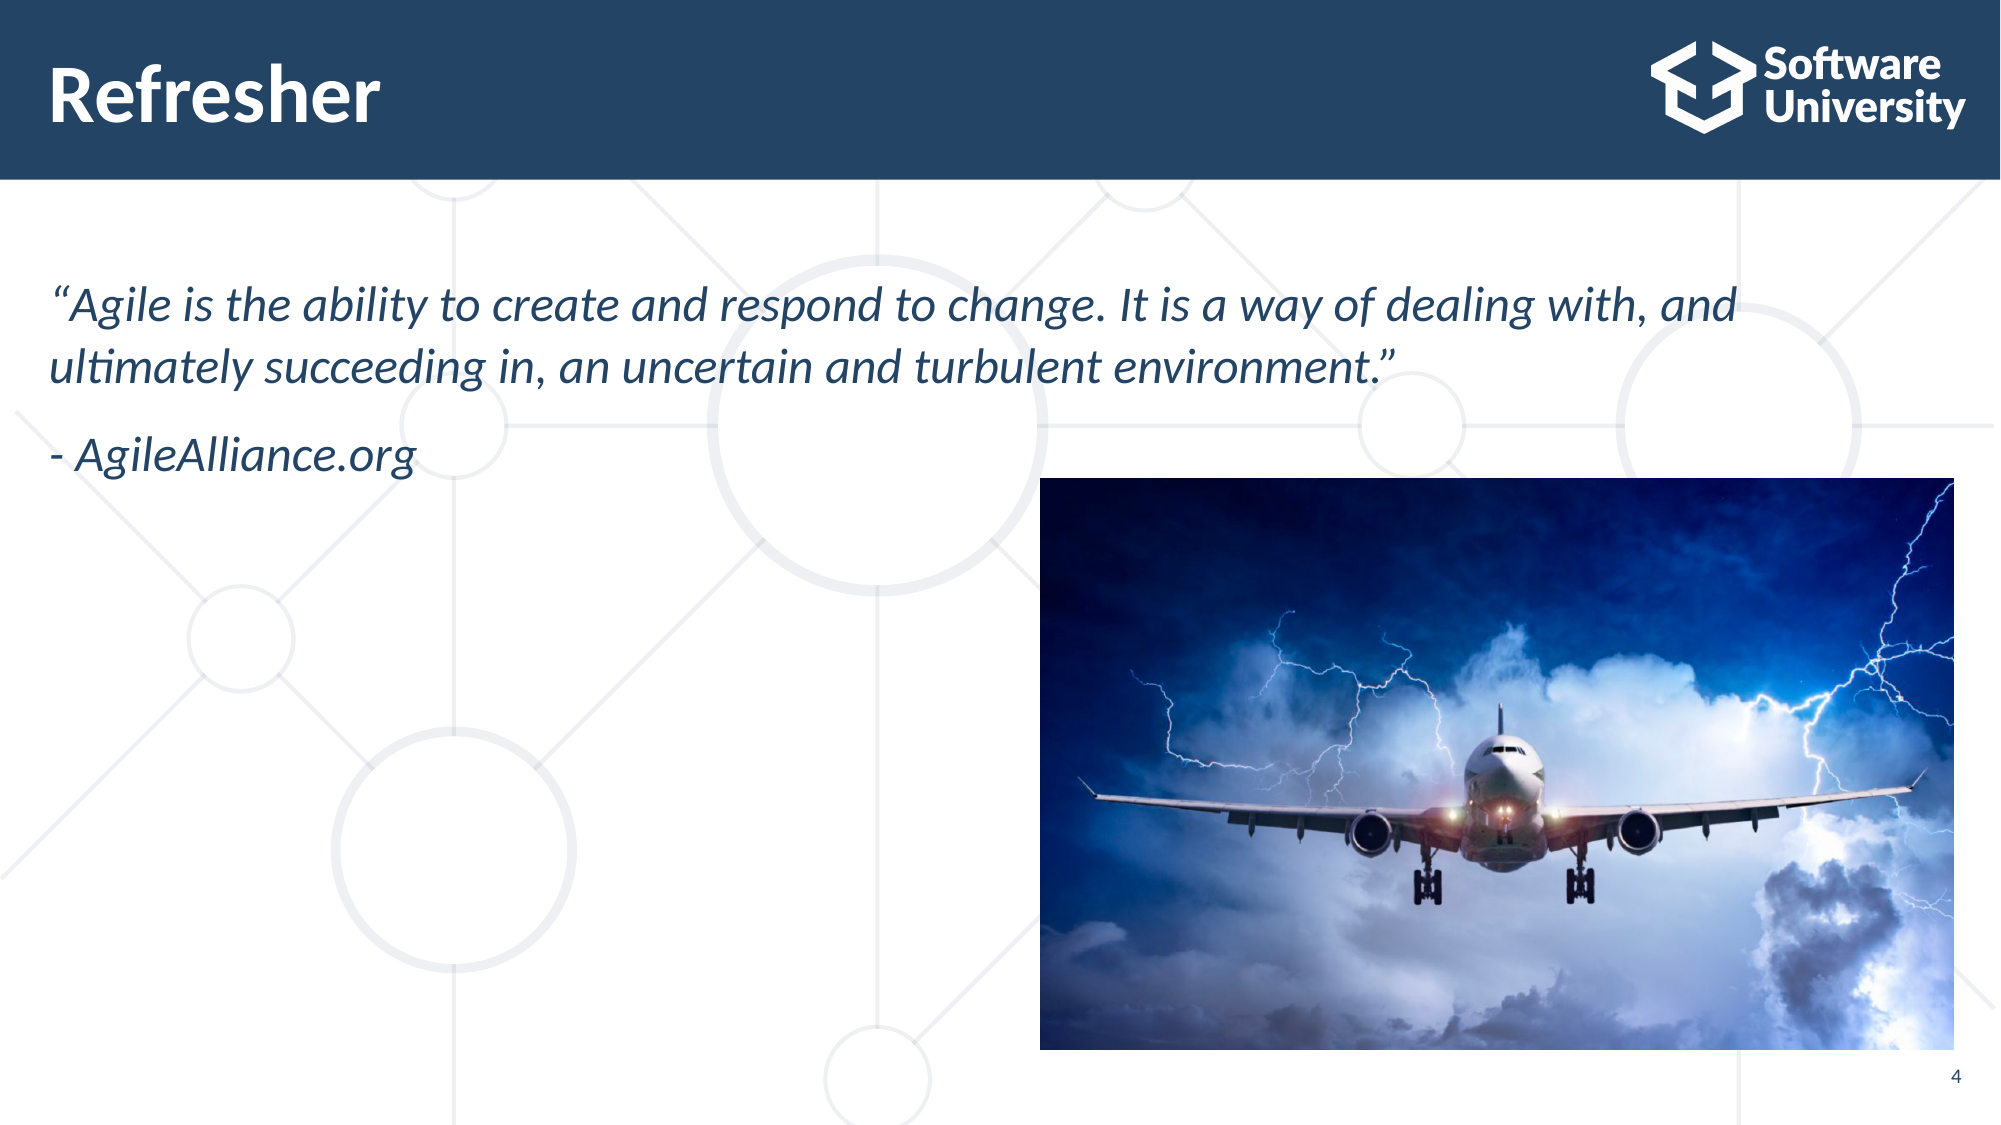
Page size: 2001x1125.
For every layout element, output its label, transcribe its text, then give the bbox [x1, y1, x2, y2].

list “Agile is the ability to create and respond to change. It is a way of dealing with, and ultimately succeeding in, an uncertain and turbulent environment.” - AgileAlliance.org [31, 262, 1970, 1125]
picture [1651, 41, 1966, 134]
title Refresher [31, 16, 1625, 162]
slide_number 4 [1897, 1049, 1968, 1101]
picture [1039, 478, 1954, 1050]
